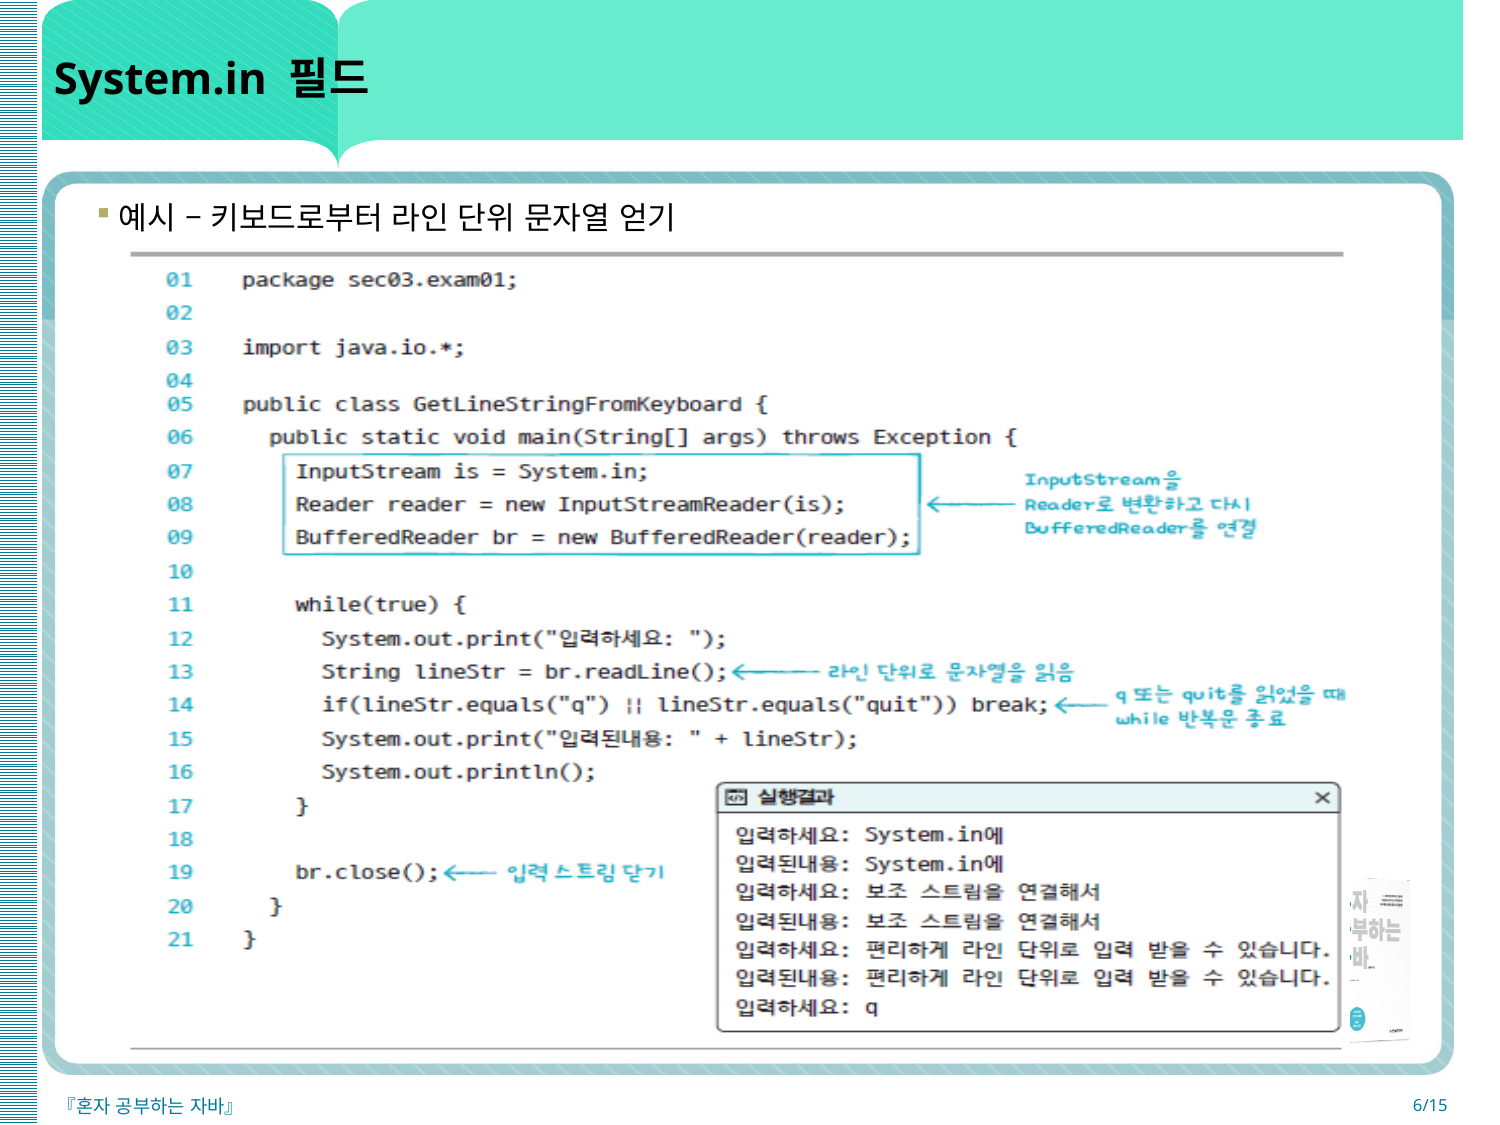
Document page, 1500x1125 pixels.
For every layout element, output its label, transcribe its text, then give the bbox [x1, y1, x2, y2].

picture [68, 1097, 75, 1110]
title System.in 필드 [39, 42, 1280, 138]
picture [1243, 797, 1488, 1122]
picture [116, 1102, 131, 1107]
picture [124, 249, 1351, 1057]
picture [42, 0, 1463, 187]
list 예시 – 키보드로부터 라인 단위 문자열 얻기 [37, 187, 1463, 1091]
picture [225, 1102, 232, 1115]
